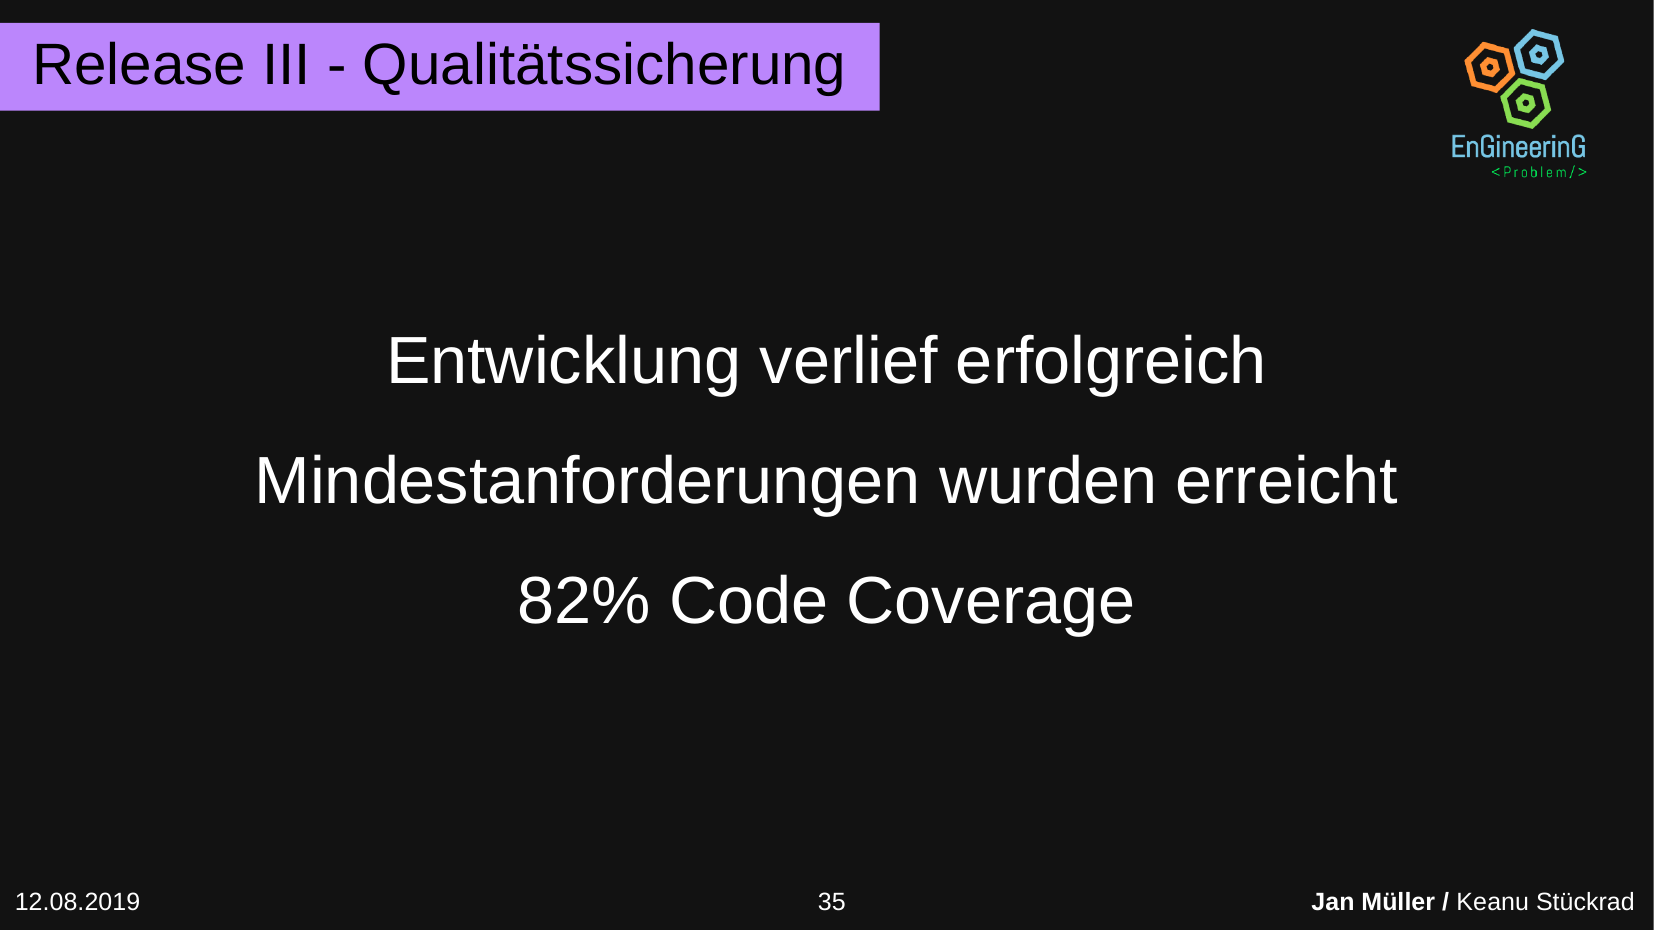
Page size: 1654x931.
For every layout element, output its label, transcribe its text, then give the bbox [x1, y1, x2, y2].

picture [1382, 29, 1654, 185]
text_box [0, 877, 1654, 931]
text_box Entwicklung verlief erfolgreich Mindestanforderungen wurden erreicht 82% Code Coverage [88, 269, 1565, 644]
text_box Release III - Qualitätssicherung [0, 22, 880, 111]
